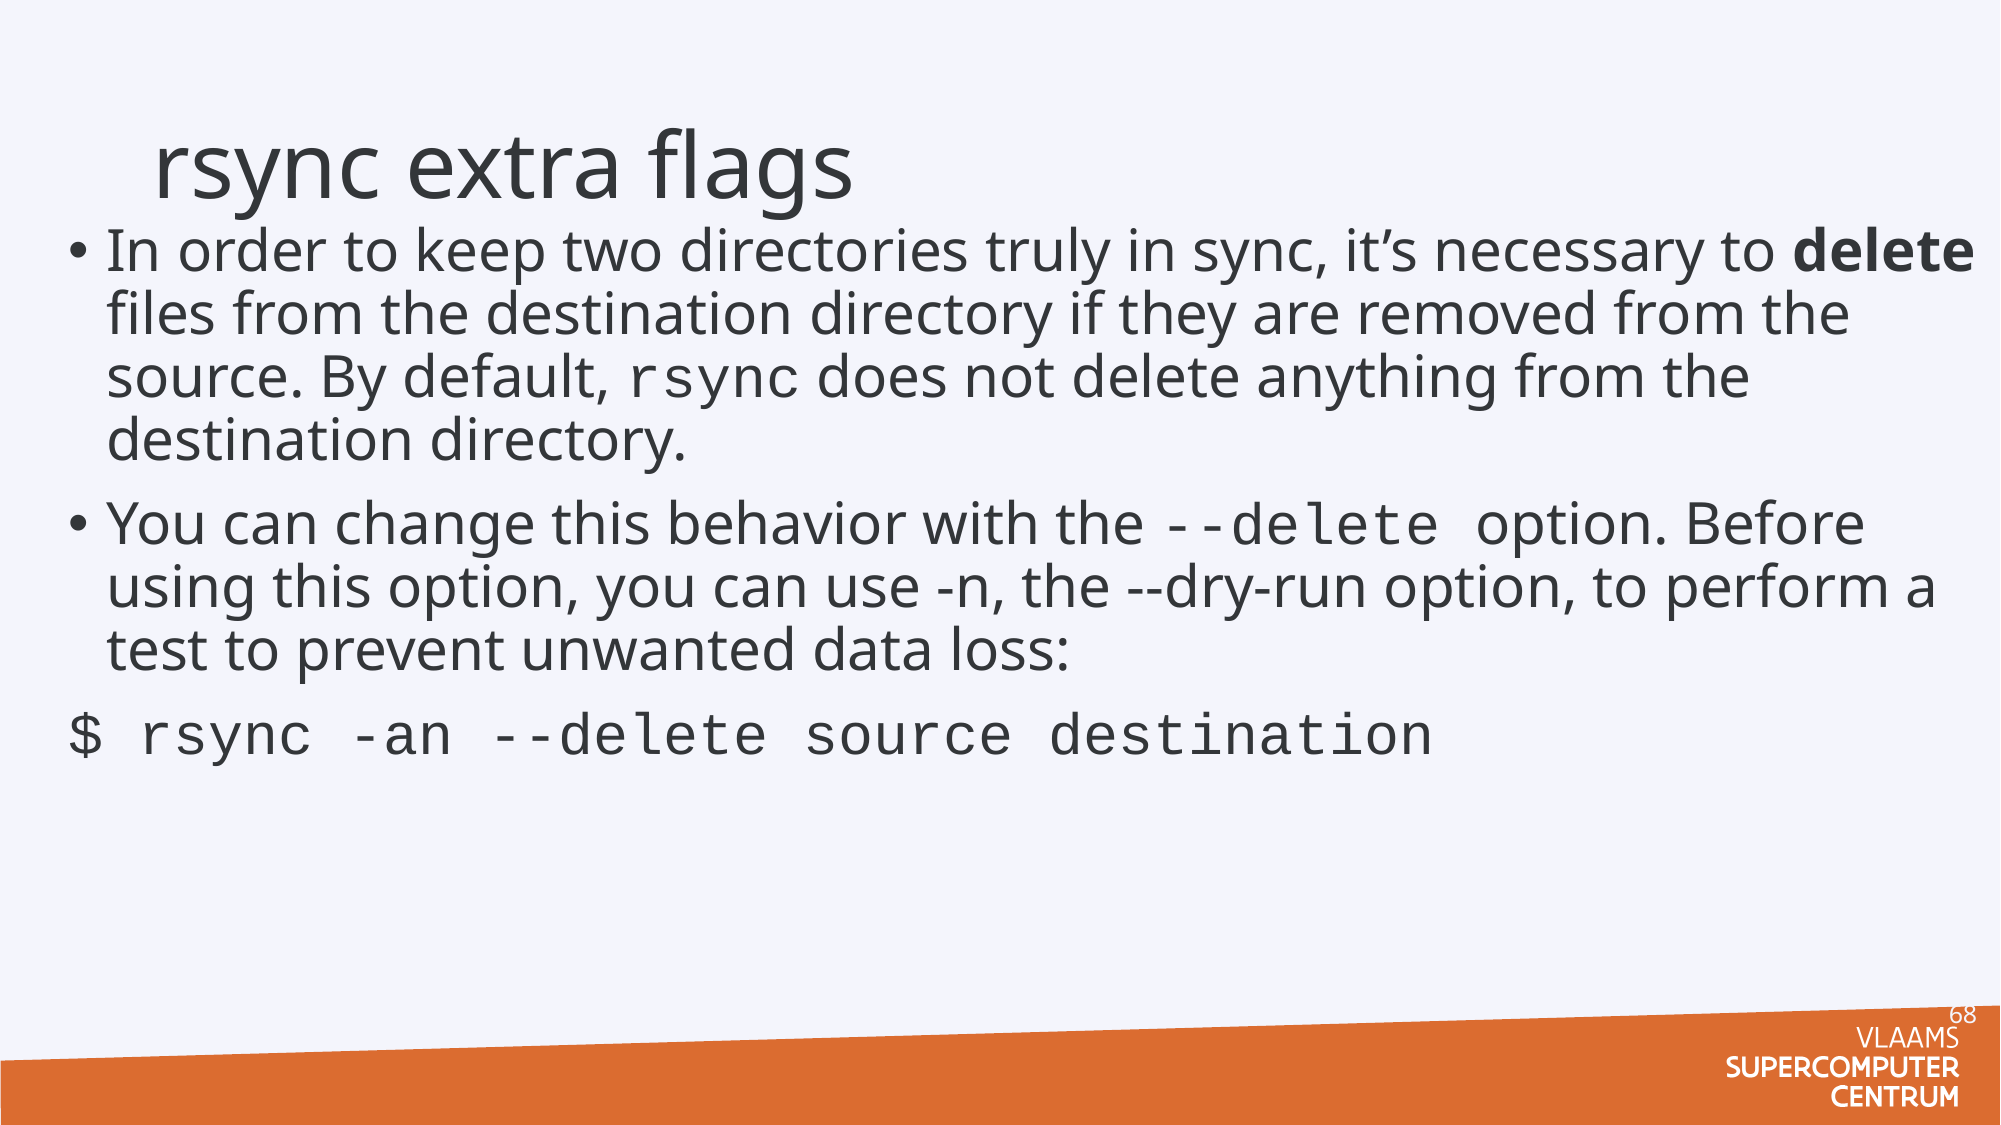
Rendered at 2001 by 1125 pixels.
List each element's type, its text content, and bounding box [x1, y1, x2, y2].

slide_number 68 [1787, 992, 1993, 1040]
picture [1725, 1021, 1960, 1117]
title rsync extra flags [137, 59, 1863, 221]
list In order to keep two directories truly in sync, it’s necessary to delete files from the destination directory if they are removed from the source. By default, rsync does not delete anything from the destination directory. You can change this behavior with the --delete option. Before using this option, you can use -n, the --dry-run option, to perform a test to prevent unwanted data loss: $ rsync -an --delete source destination [68, 221, 1993, 948]
